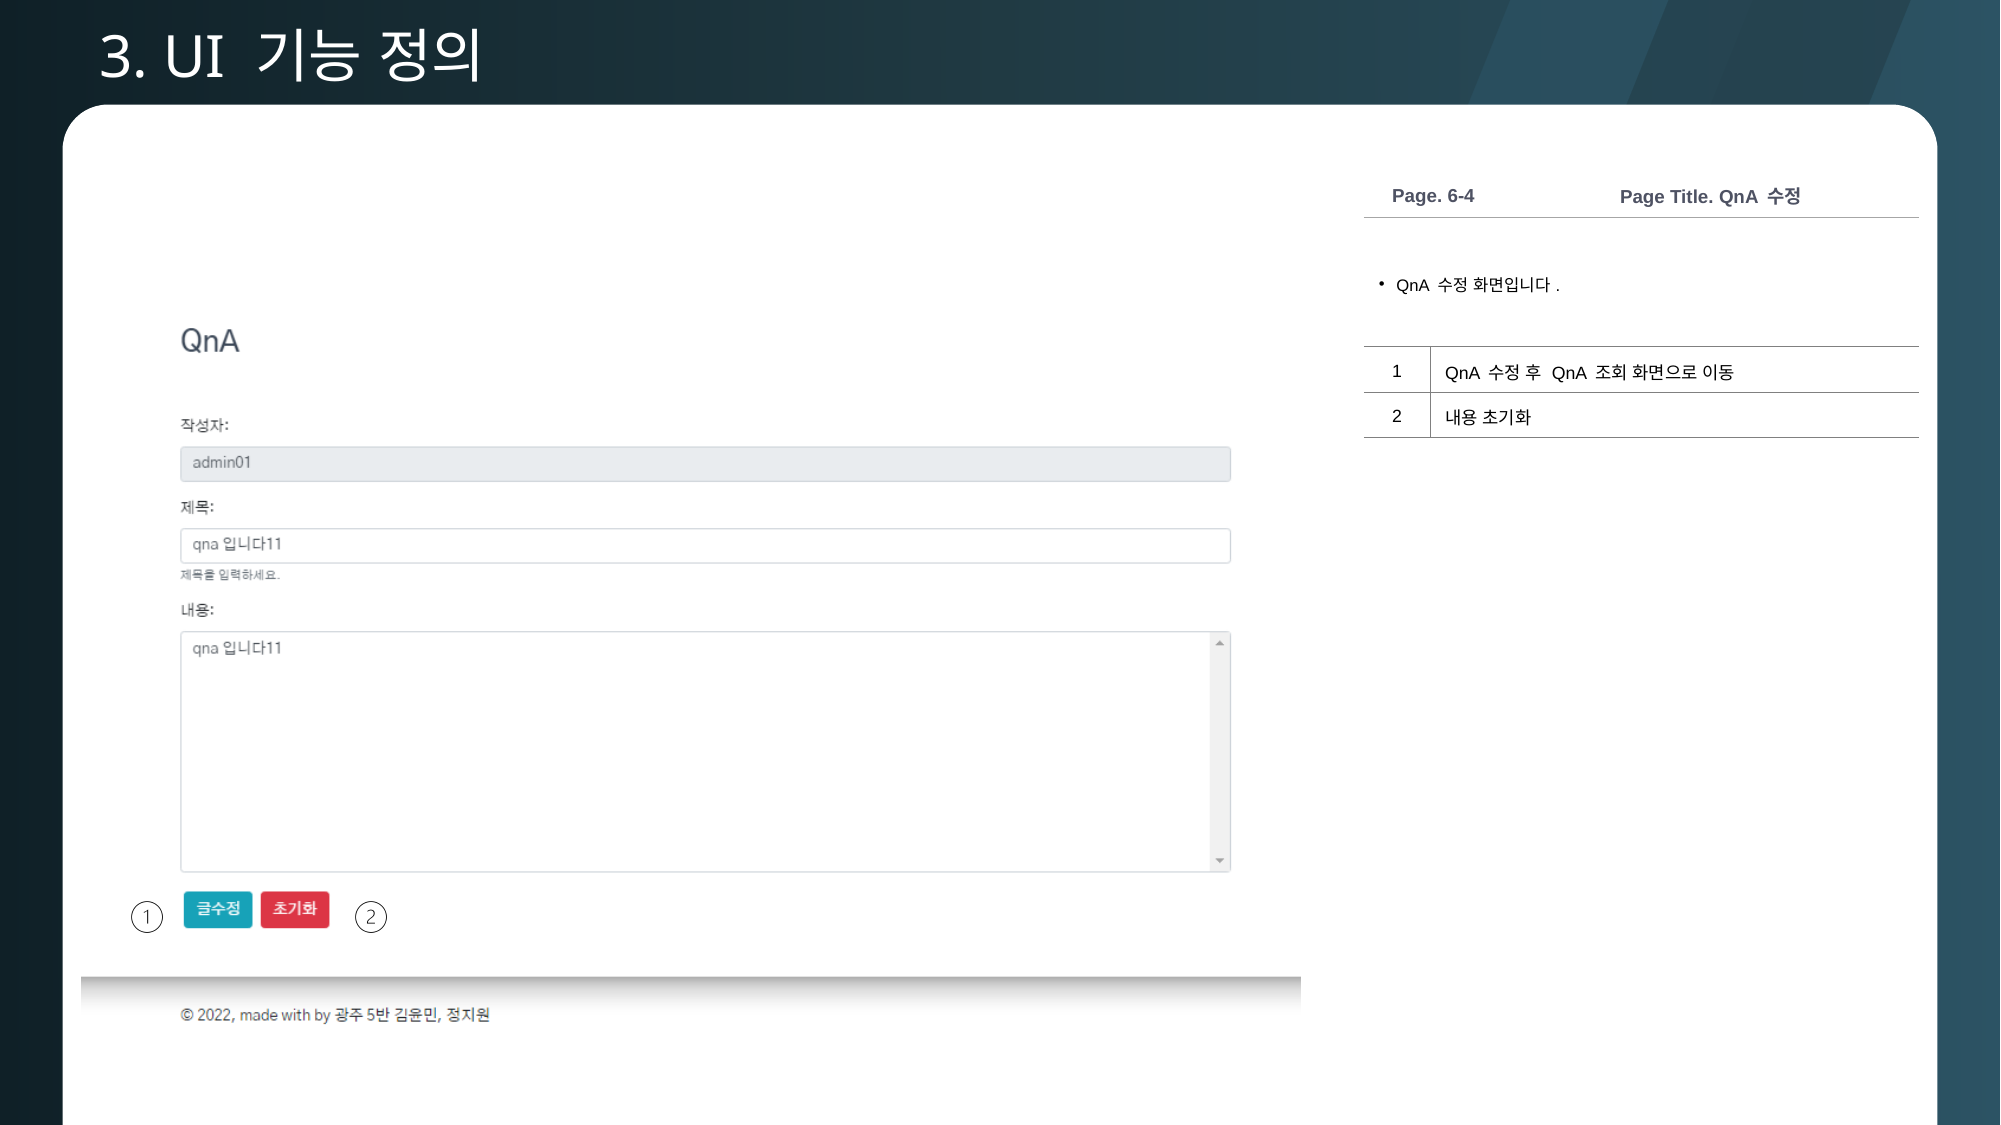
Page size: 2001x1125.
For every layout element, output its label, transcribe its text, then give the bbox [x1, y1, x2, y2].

table_cell QnA 수정 화면입니다. [1364, 218, 1919, 346]
table_cell 1 [1364, 347, 1430, 392]
picture [80, 256, 1301, 1062]
picture [0, 0, 84, 1125]
picture [851, 0, 2000, 1125]
list 3. UI 기능 정의 [84, 0, 851, 136]
table_cell 2 [1364, 393, 1430, 437]
table_header Page. 6-4 [1364, 175, 1503, 217]
table_header Page Title. QnA 수정 [1503, 175, 1919, 217]
table_cell QnA 수정 후 QnA 조회 화면으로 이동 [1431, 347, 1919, 392]
table_cell 내용 초기화 [1431, 393, 1919, 437]
